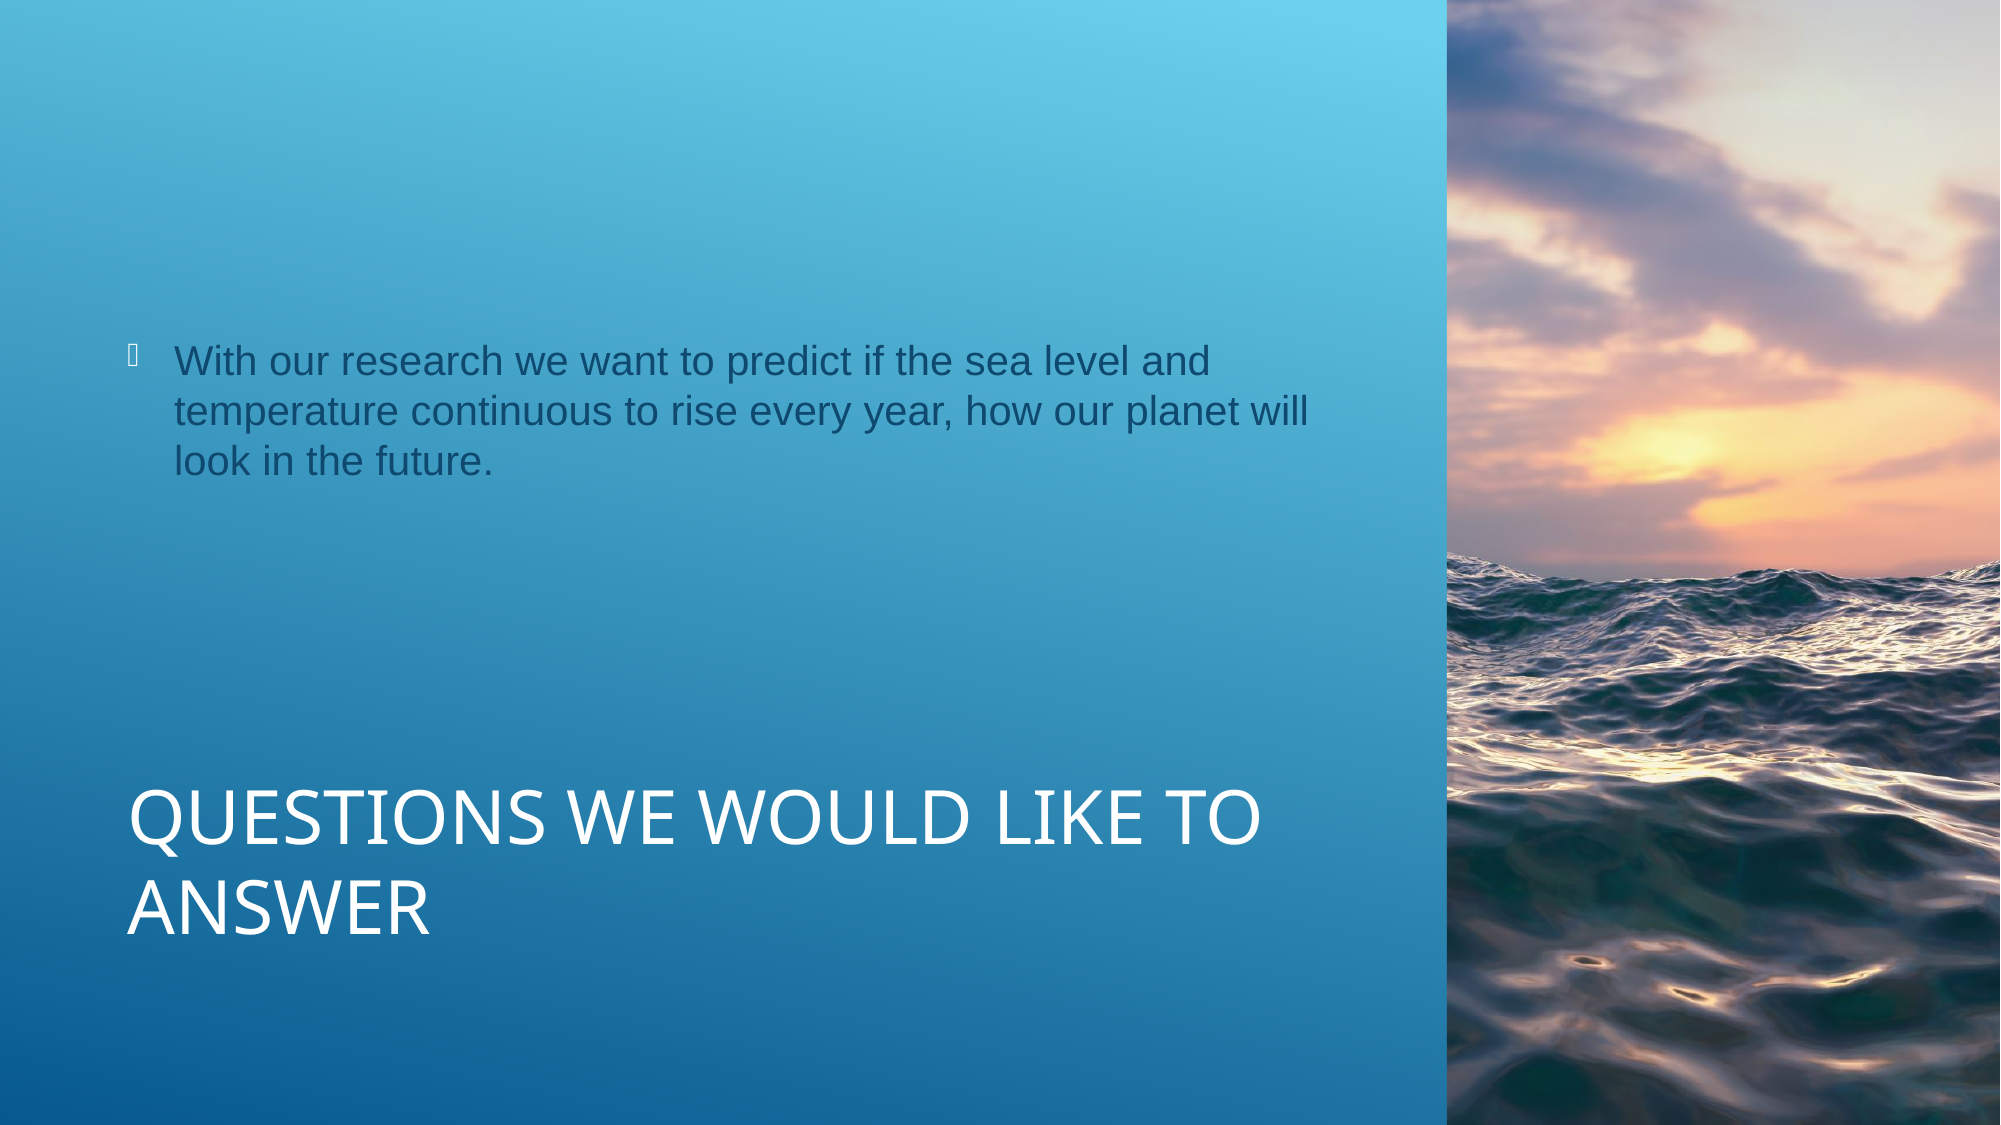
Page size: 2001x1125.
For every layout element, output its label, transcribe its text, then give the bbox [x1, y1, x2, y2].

picture [1446, 0, 2000, 1125]
title Questions we would like to answer [112, 736, 1350, 984]
list With our research we want to predict if the sea level and temperature continuous to rise every year, how our planet will look in the future. [112, 112, 1342, 706]
